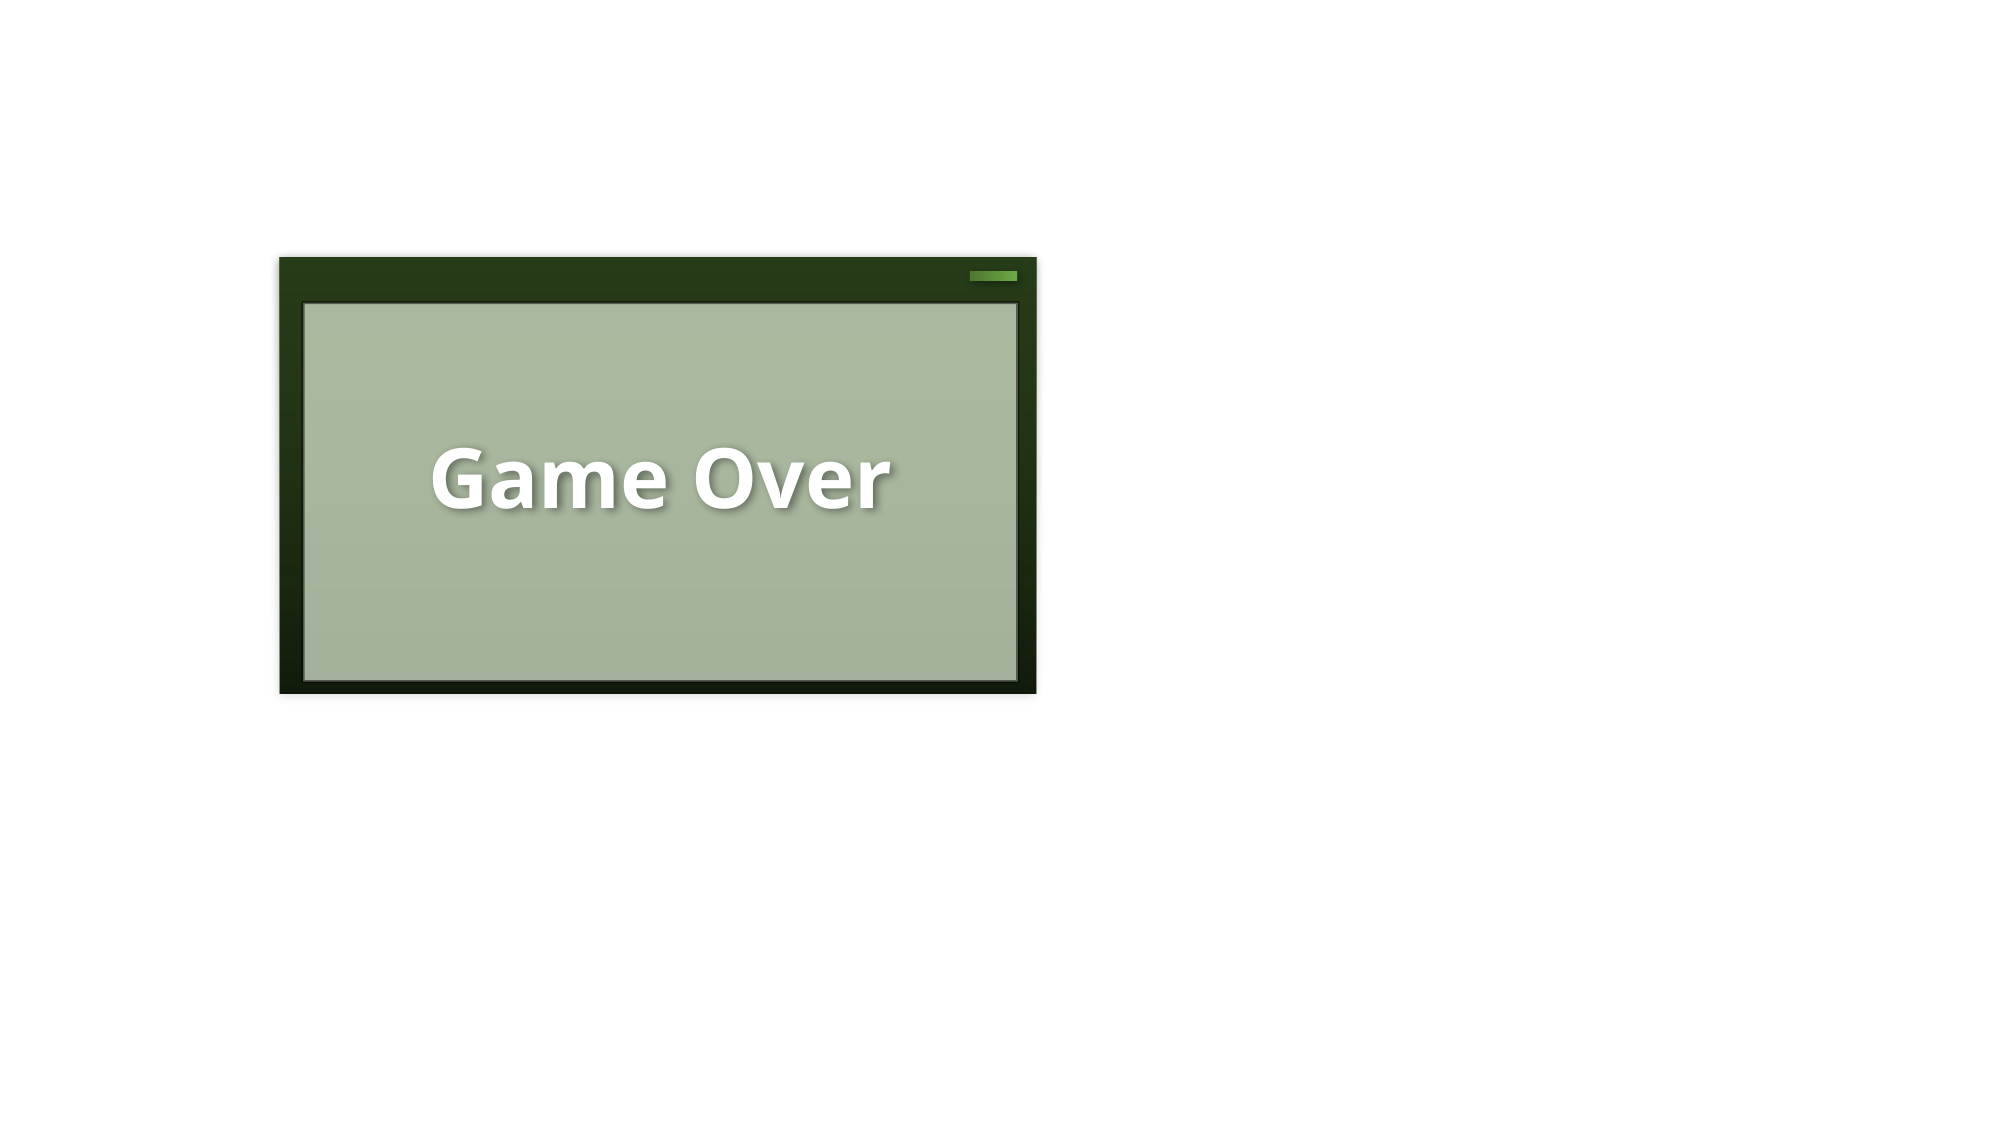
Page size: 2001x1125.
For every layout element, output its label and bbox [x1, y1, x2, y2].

text_box [279, 257, 1037, 694]
